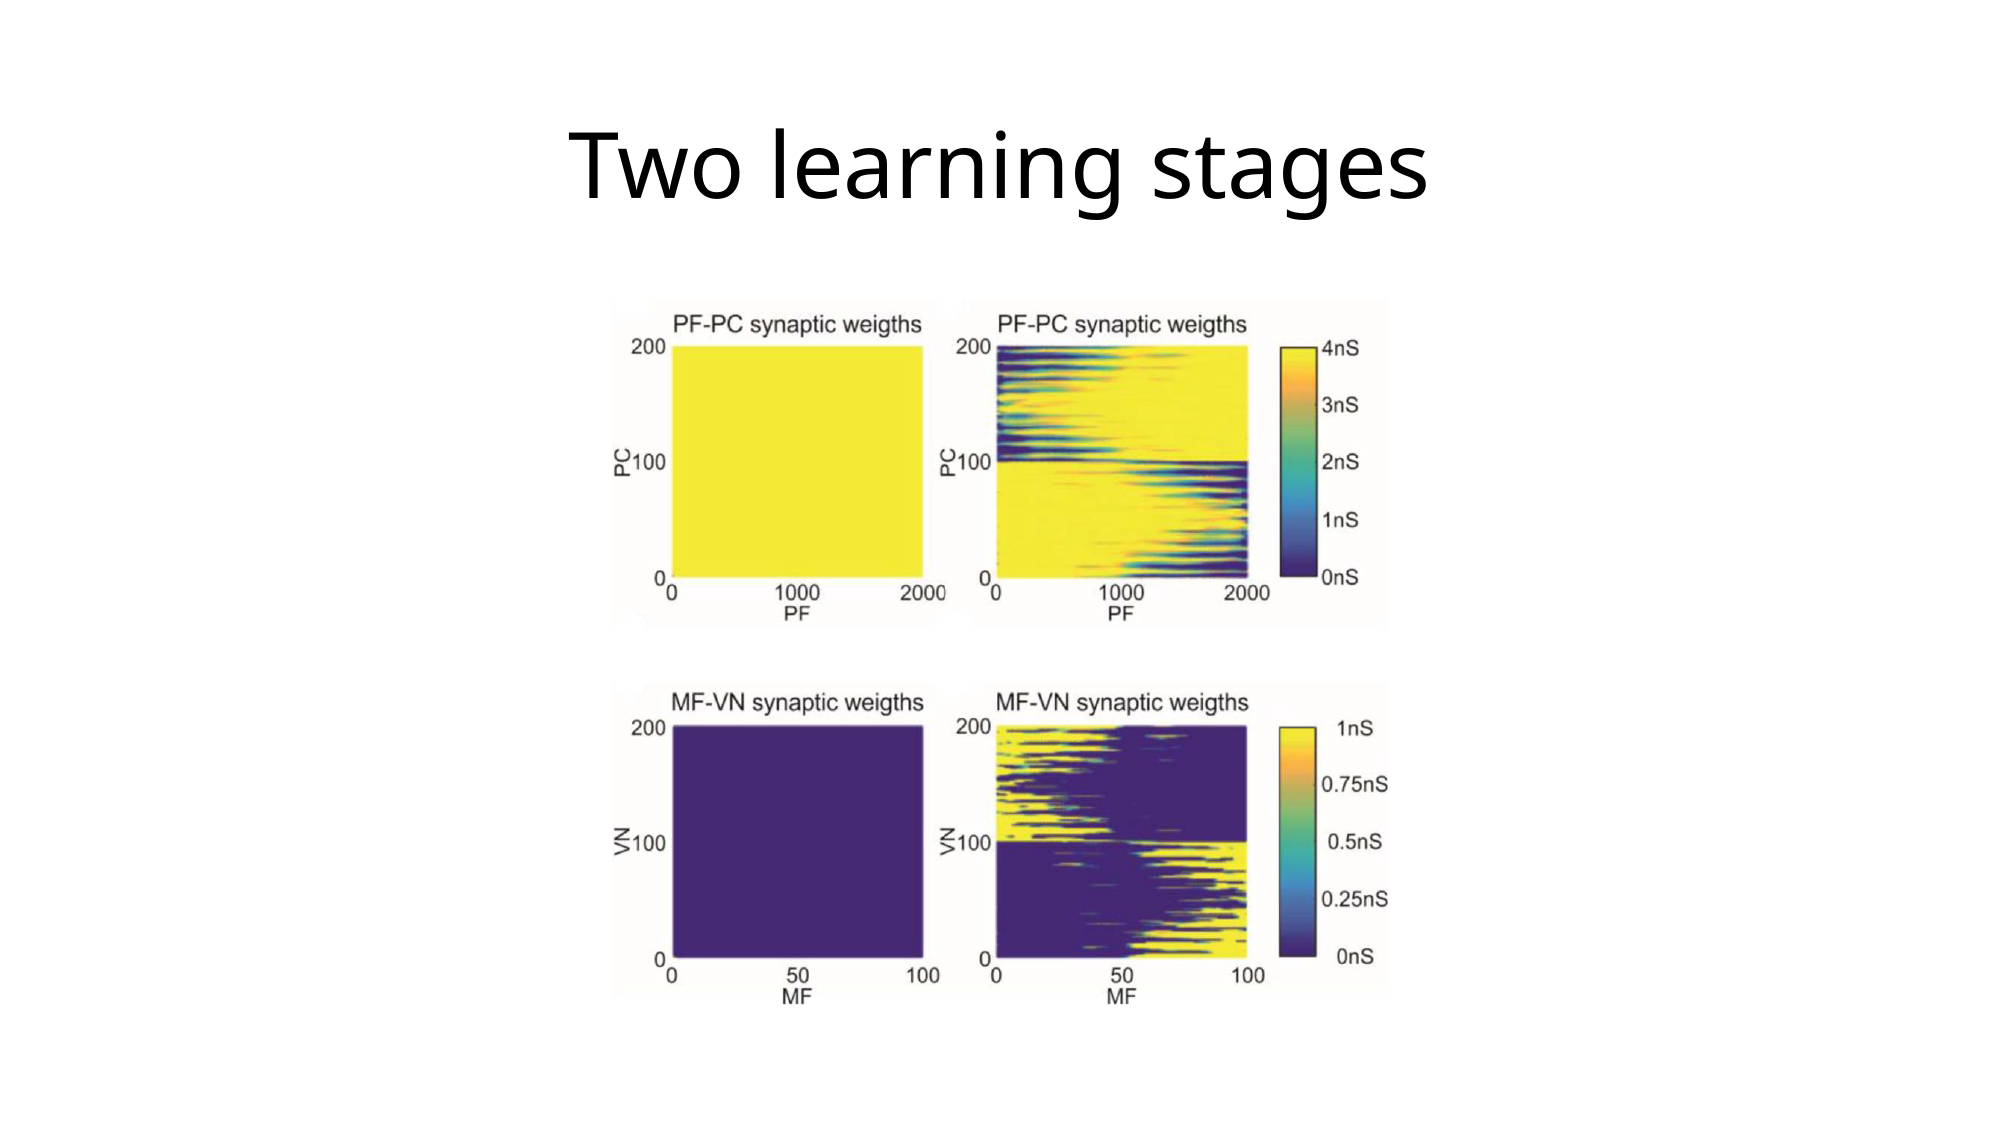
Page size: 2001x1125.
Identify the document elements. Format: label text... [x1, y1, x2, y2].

title Two learning stages [137, 59, 1863, 278]
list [612, 299, 1388, 1014]
